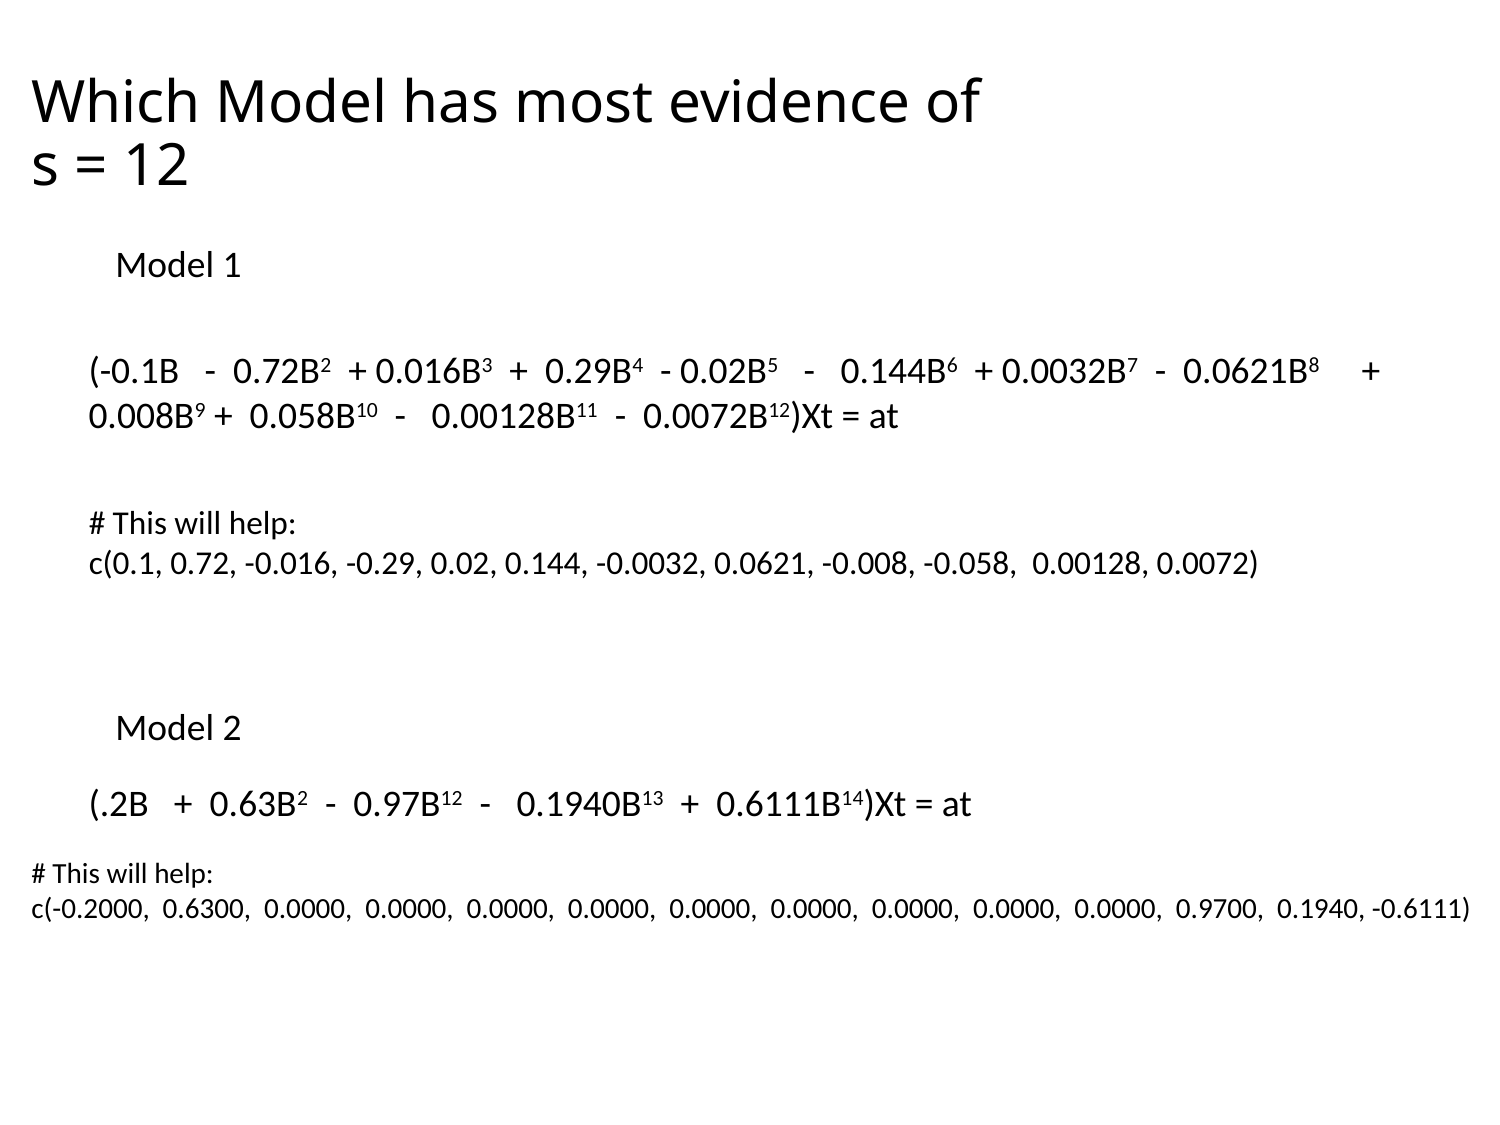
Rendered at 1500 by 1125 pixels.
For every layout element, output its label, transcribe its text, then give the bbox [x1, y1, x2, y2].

text_box Model 2 [100, 695, 466, 756]
text_box (-0.1B - 0.72B2 + 0.016B3 + 0.29B4 - 0.02B5 - 0.144B6 + 0.0032B7 - 0.0621B8 + 0.008B9 + 0.058B10 - 0.00128B11 - 0.0072B12)Xt = at [73, 338, 1426, 444]
text_box # This will help: c(-0.2000, 0.6300, 0.0000, 0.0000, 0.0000, 0.0000, 0.0000, 0.0000, 0.0000, 0.0000, 0.0000, 0.9700, 0.1940, -0.6111) [16, 847, 1500, 932]
text_box Which Model has most evidence of s = 12 [16, 26, 1482, 244]
text_box (.2B + 0.63B2 - 0.97B12 - 0.1940B13 + 0.6111B14)Xt = at [73, 771, 1426, 832]
text_box # This will help: c(0.1, 0.72, -0.016, -0.29, 0.02, 0.144, -0.0032, 0.0621, -0.008, -0.058, 0.00128, 0.0072) [73, 493, 1500, 589]
text_box Model 1 [100, 232, 466, 293]
